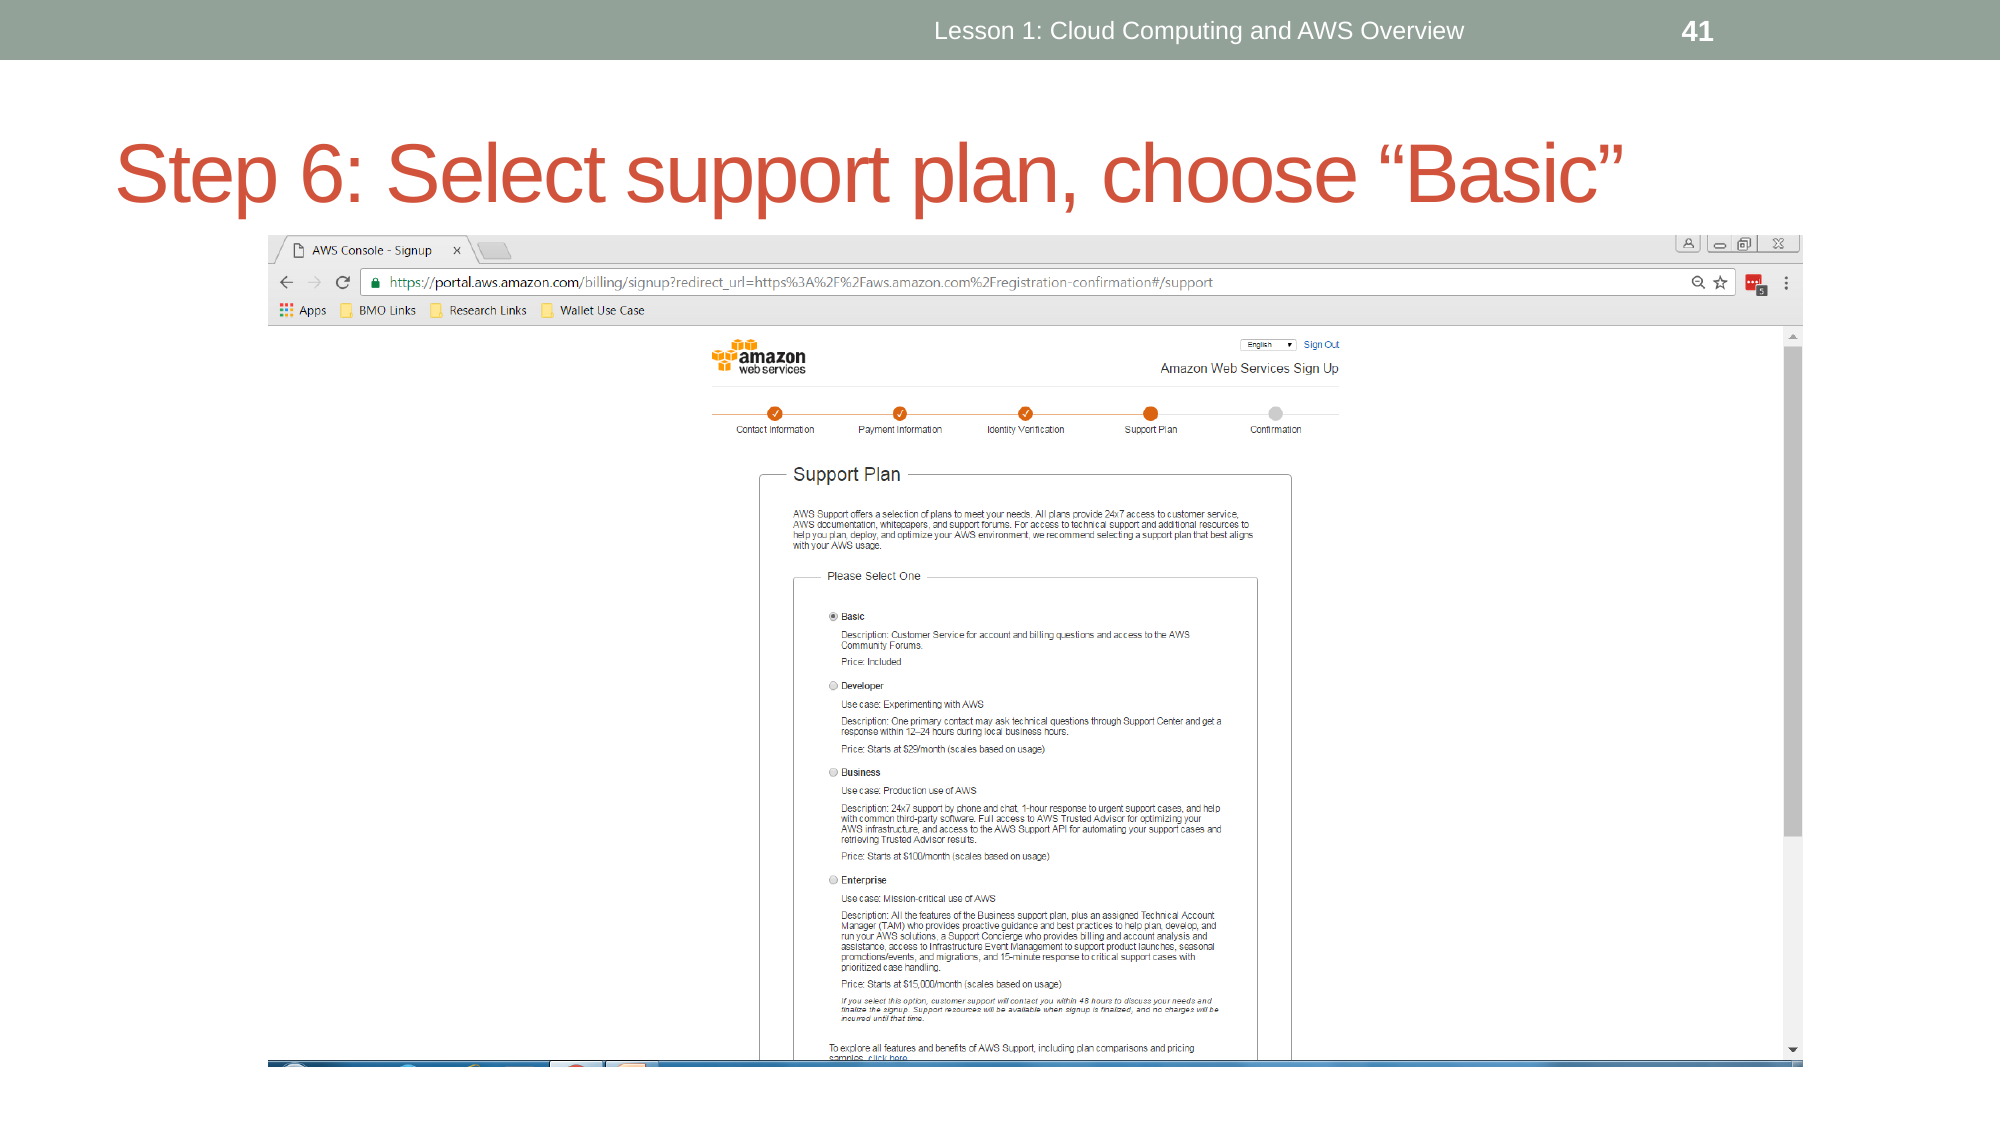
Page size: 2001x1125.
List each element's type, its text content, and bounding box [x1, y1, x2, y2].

title Step 6: Select support plan, choose “Basic” [99, 87, 1900, 250]
slide_number 41 [1666, 3, 1900, 57]
footer Lesson 1: Cloud Computing and AWS Overview [750, 3, 1650, 57]
picture [268, 235, 1803, 1067]
